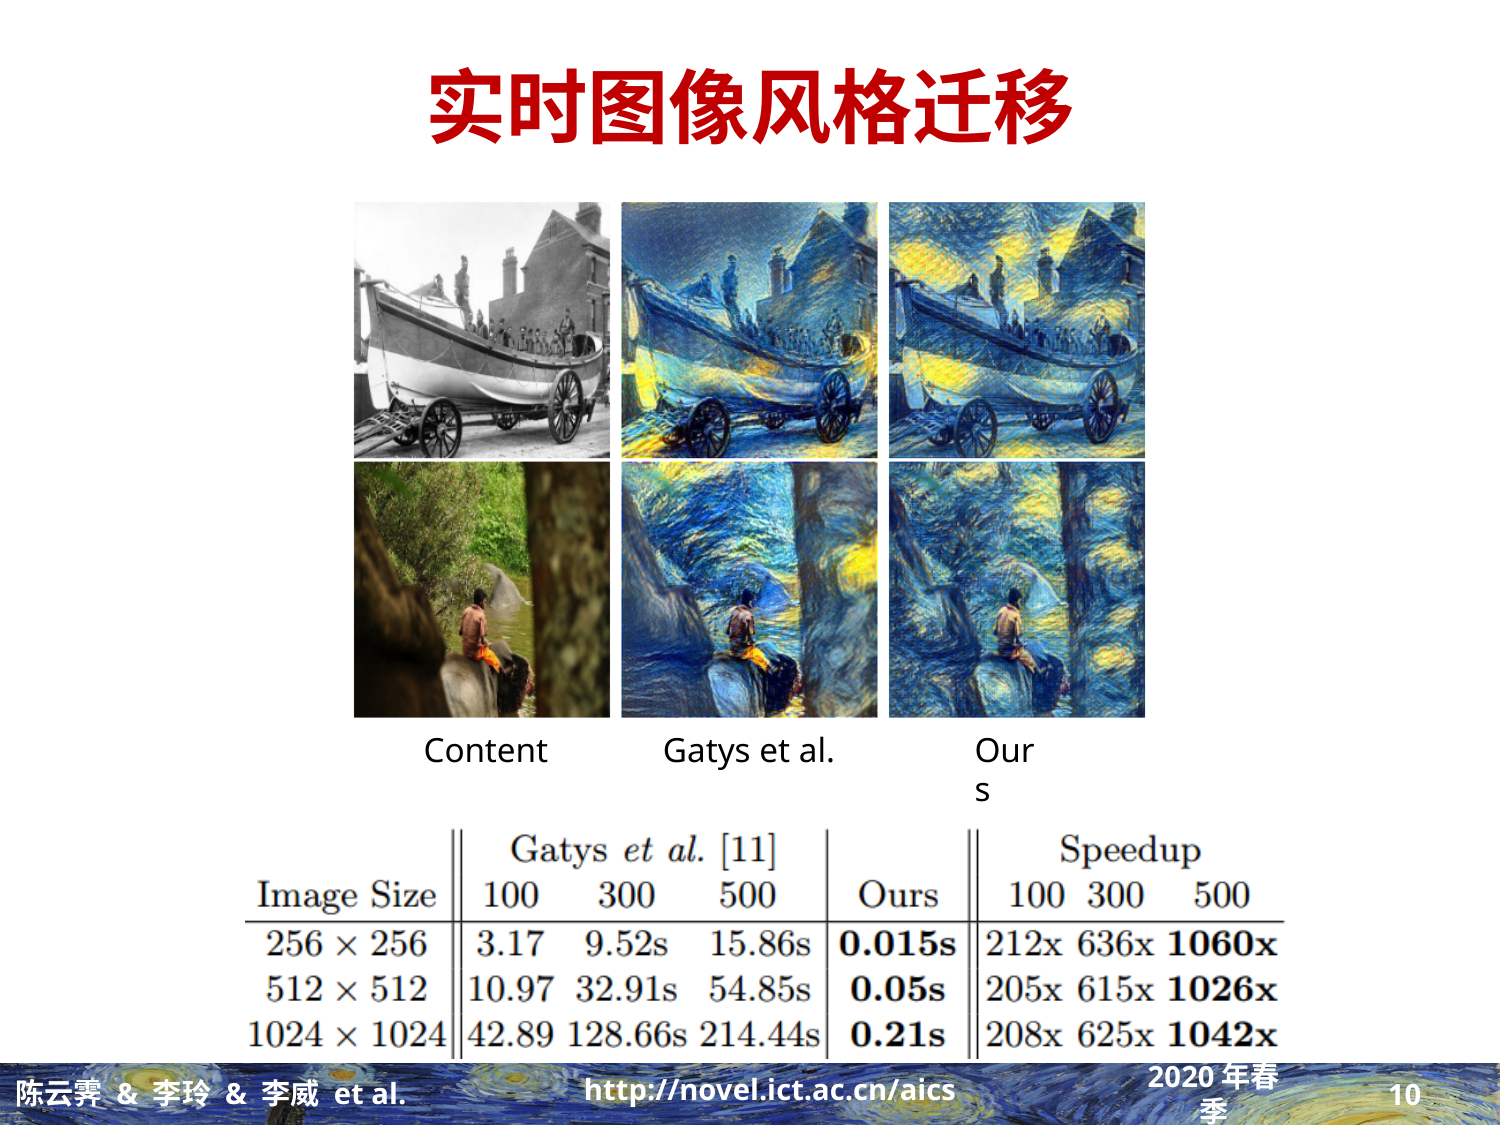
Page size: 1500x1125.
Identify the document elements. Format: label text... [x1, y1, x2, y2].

picture [245, 816, 1304, 1059]
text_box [346, 199, 1152, 778]
picture [0, 1063, 1500, 1125]
title 实时图像风格迁移 [41, 24, 1459, 161]
slide_number 10 [1309, 1066, 1500, 1125]
